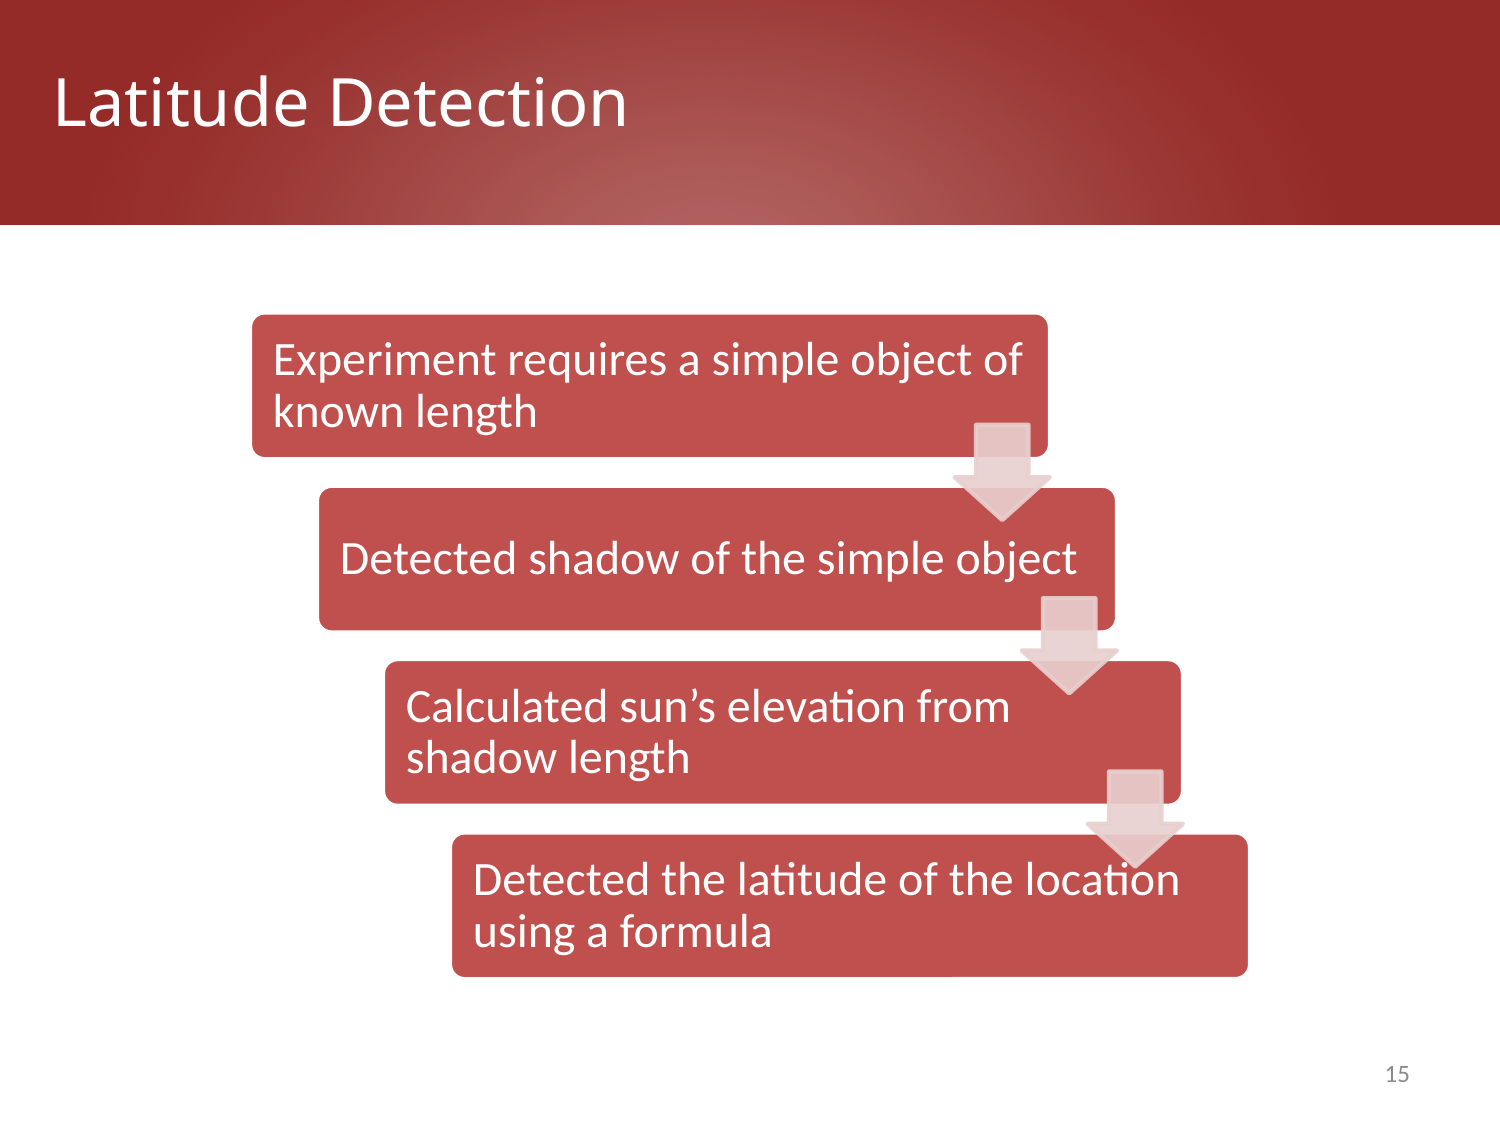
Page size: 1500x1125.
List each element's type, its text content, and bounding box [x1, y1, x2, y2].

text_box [249, 312, 1251, 980]
slide_number 15 [1074, 1042, 1425, 1103]
title Latitude Detection [37, 6, 1388, 194]
